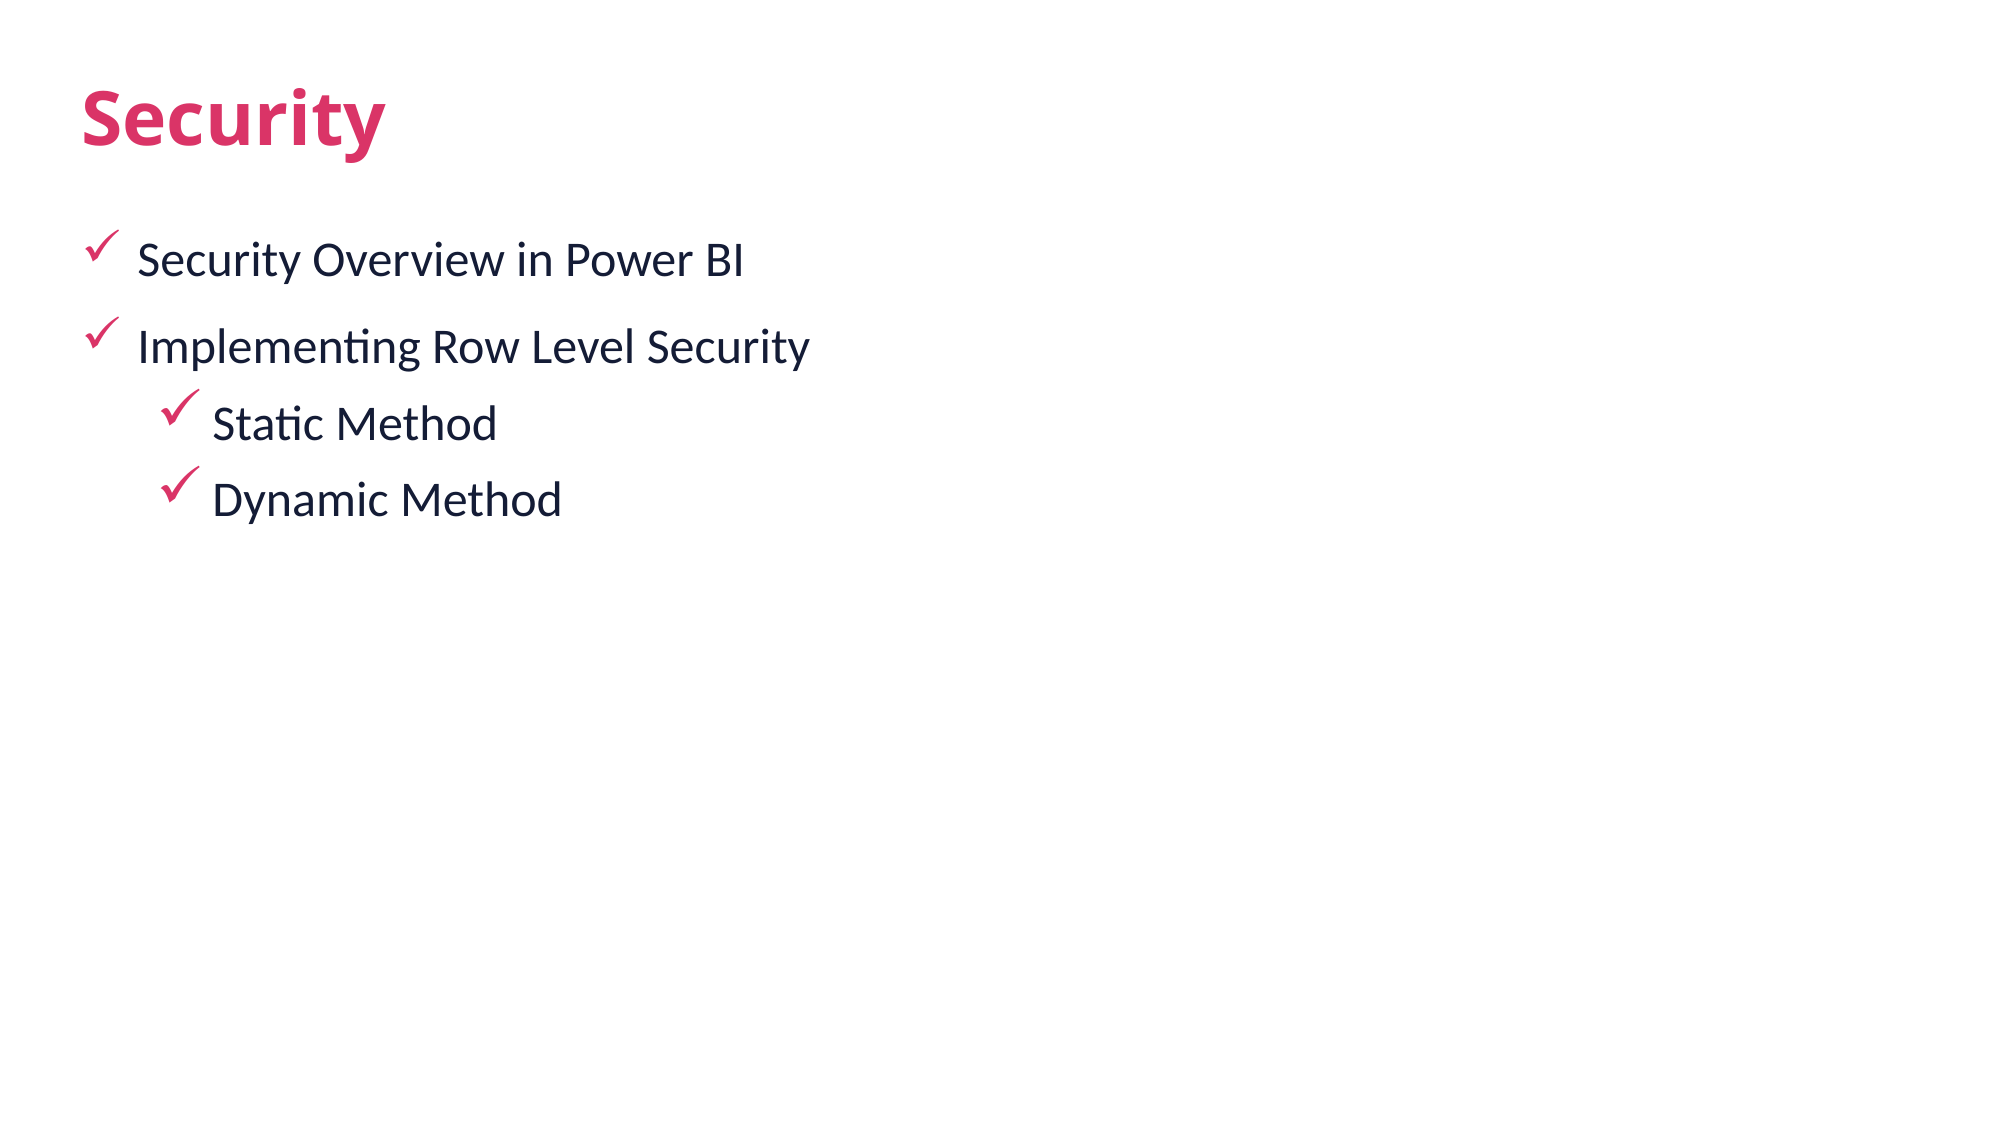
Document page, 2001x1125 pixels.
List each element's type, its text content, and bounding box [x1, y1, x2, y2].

title Security [81, 73, 1919, 185]
list Security Overview in Power BI Implementing Row Level Security Static Method Dynamic Method [81, 220, 1919, 1019]
